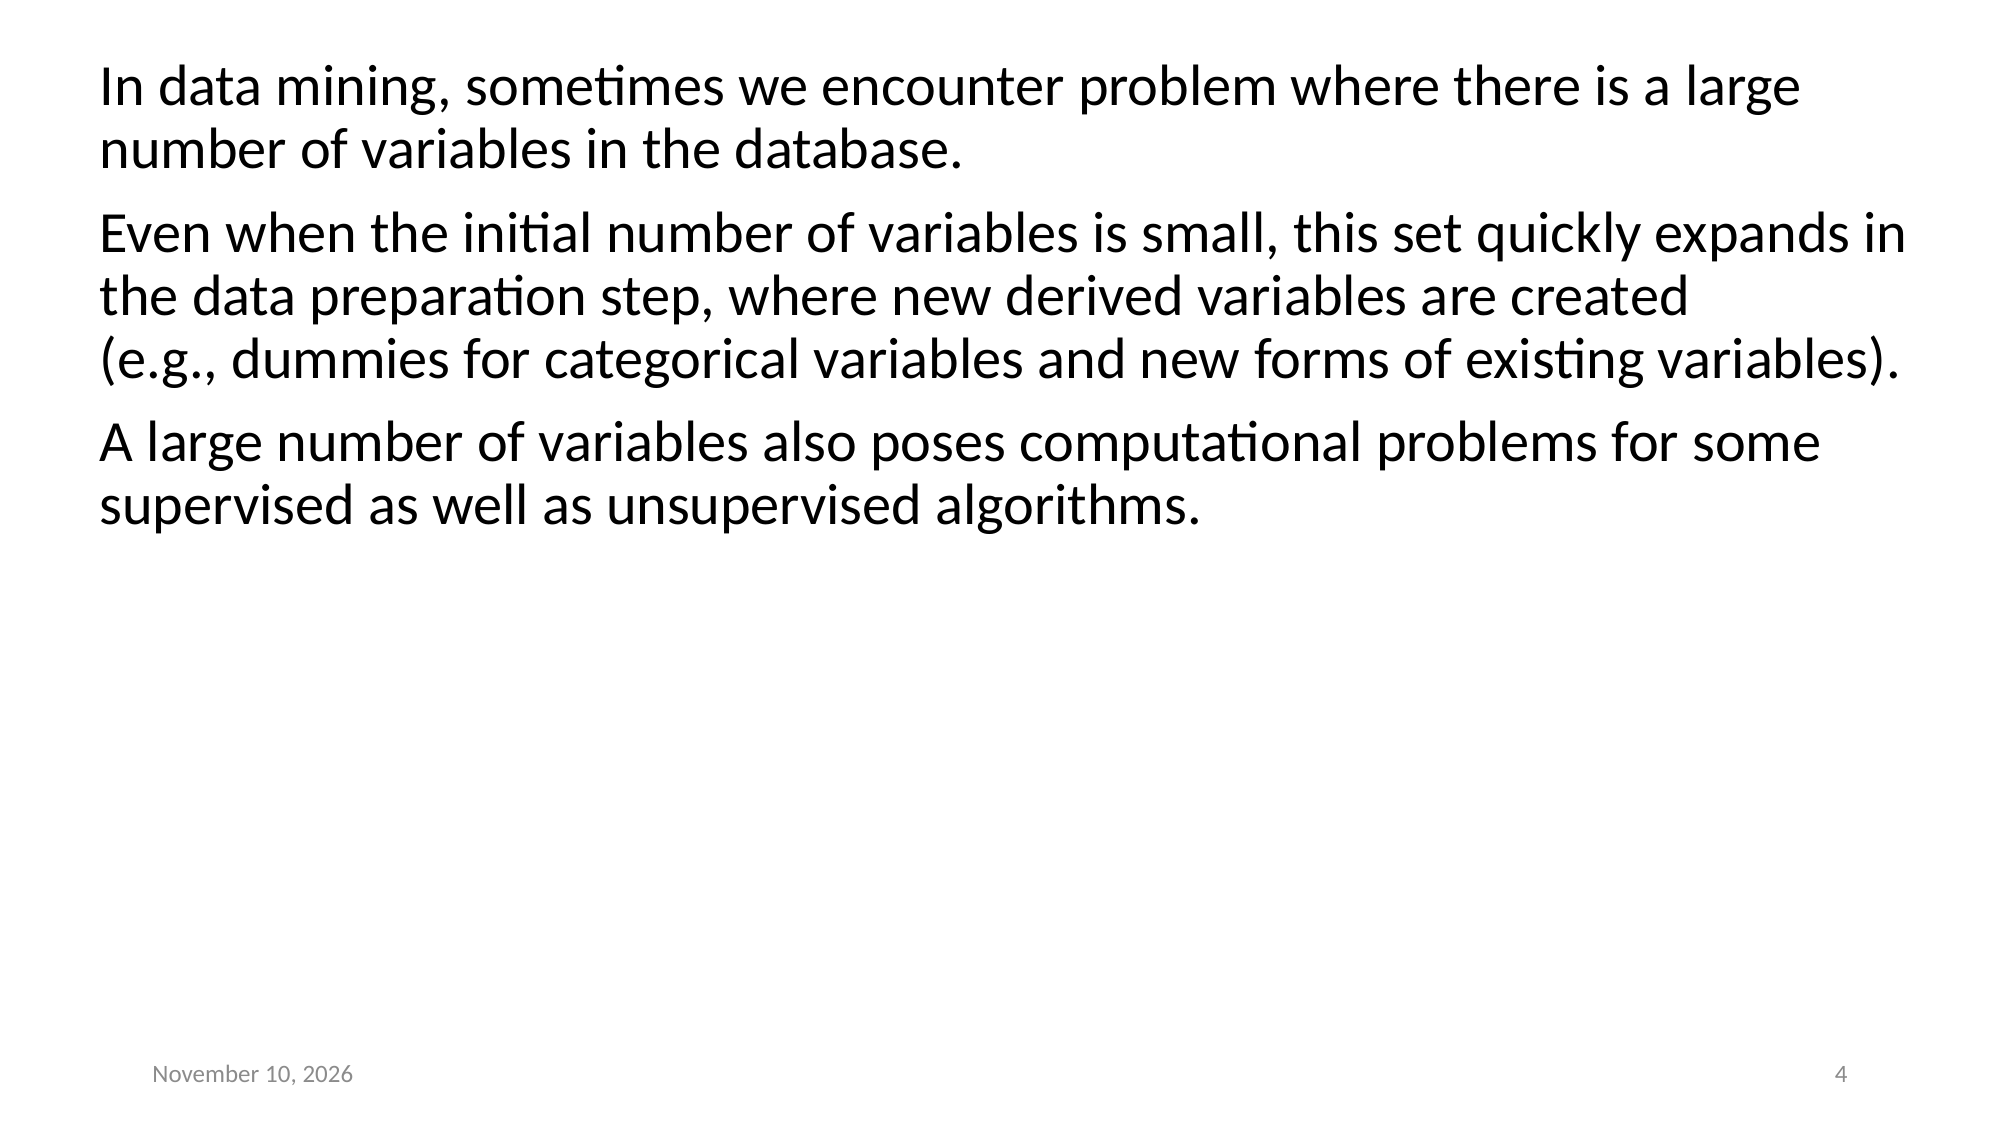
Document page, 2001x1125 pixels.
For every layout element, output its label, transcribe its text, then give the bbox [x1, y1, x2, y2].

list In data mining, sometimes we encounter problem where there is a large number of variables in the database. Even when the initial number of variables is small, this set quickly expands in the data preparation step, where new derived variables are created (e.g., dummies for categorical variables and new forms of existing variables). A large number of variables also poses computational problems for some supervised as well as unsupervised algorithms. [84, 48, 1963, 762]
slide_number 4 [1412, 1042, 1863, 1103]
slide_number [137, 1042, 588, 1103]
